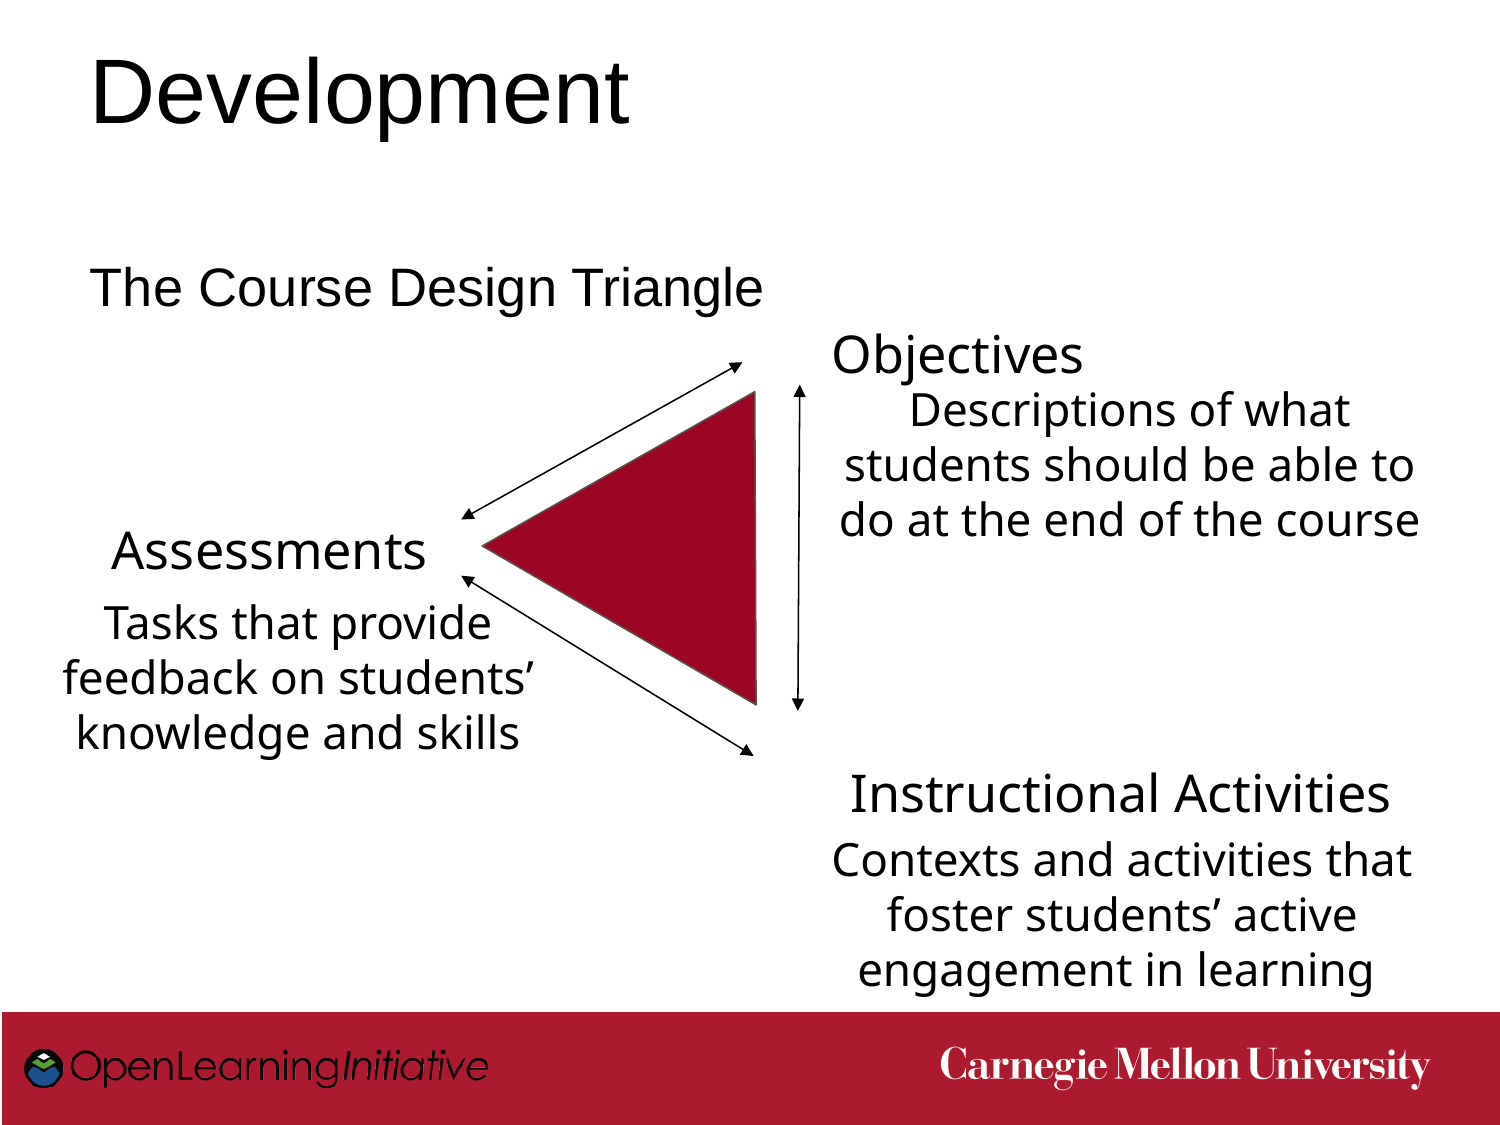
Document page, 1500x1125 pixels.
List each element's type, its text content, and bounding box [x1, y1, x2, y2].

text_box Assessments [67, 508, 473, 580]
text_box [463, 576, 480, 587]
slide_number 49 [1074, 1002, 1425, 1038]
text_box Descriptions of what students should be able to do at the end of the course [809, 373, 1450, 552]
text_box Tasks that provide feedback on students’ knowledge and skills [33, 587, 563, 766]
text_box [482, 391, 757, 705]
text_box Contexts and activities that foster students’ active engagement in learning [770, 823, 1474, 1002]
text_box [563, 638, 754, 756]
title Development The Course Design Triangle [75, 24, 1425, 180]
text_box [791, 384, 806, 711]
text_box Objectives [769, 312, 1148, 384]
text_box Instructional Activities [769, 751, 1474, 823]
text_box [461, 362, 743, 520]
picture [2, 1012, 1500, 1125]
